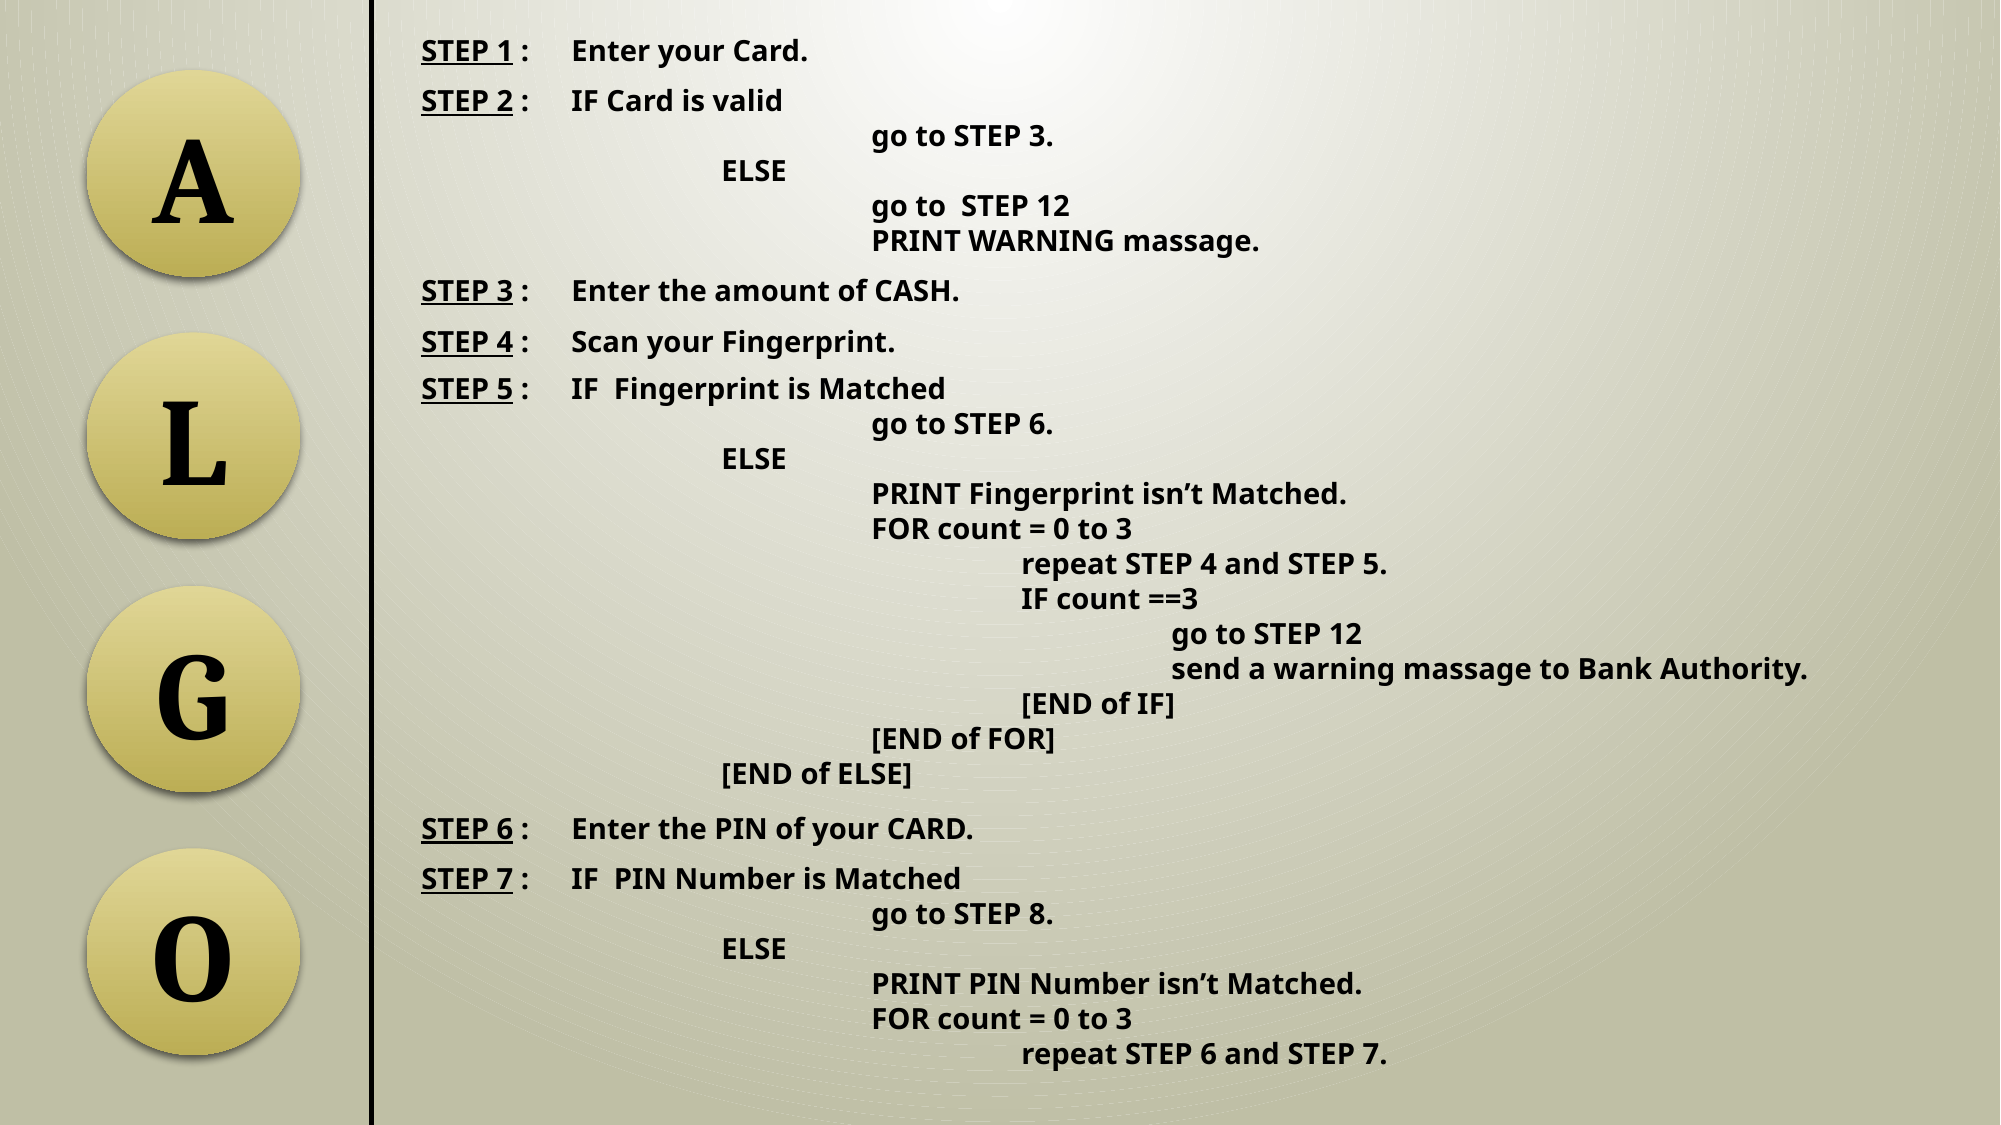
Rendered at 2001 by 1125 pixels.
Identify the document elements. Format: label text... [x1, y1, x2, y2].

text_box L [86, 332, 300, 540]
text_box STEP 6 : Enter the PIN of your CARD. [406, 802, 1762, 853]
text_box STEP 5 : IF Fingerprint is Matched go to STEP 6. ELSE PRINT Fingerprint isn’t Matched. FOR count = 0 to 3 repeat STEP 4 and STEP 5. IF count ==3 go to STEP 12 send a warning massage to Bank Authority. [END of IF] [END of FOR] [END of ELSE] [406, 363, 1875, 798]
text_box A [86, 69, 300, 277]
text_box G [86, 585, 300, 793]
text_box STEP 1 : Enter your Card. [406, 24, 1762, 75]
text_box STEP 3 : Enter the amount of CASH. [406, 264, 1762, 315]
text_box STEP 4 : Scan your Fingerprint. [406, 315, 1762, 363]
text_box STEP 7 : IF PIN Number is Matched go to STEP 8. ELSE PRINT PIN Number isn’t Matched. FOR count = 0 to 3 repeat STEP 6 and STEP 7. [406, 853, 1914, 1113]
text_box O [86, 848, 300, 1055]
text_box STEP 2 : IF Card is valid go to STEP 3. ELSE go to STEP 12 PRINT WARNING massage. [406, 74, 1404, 264]
